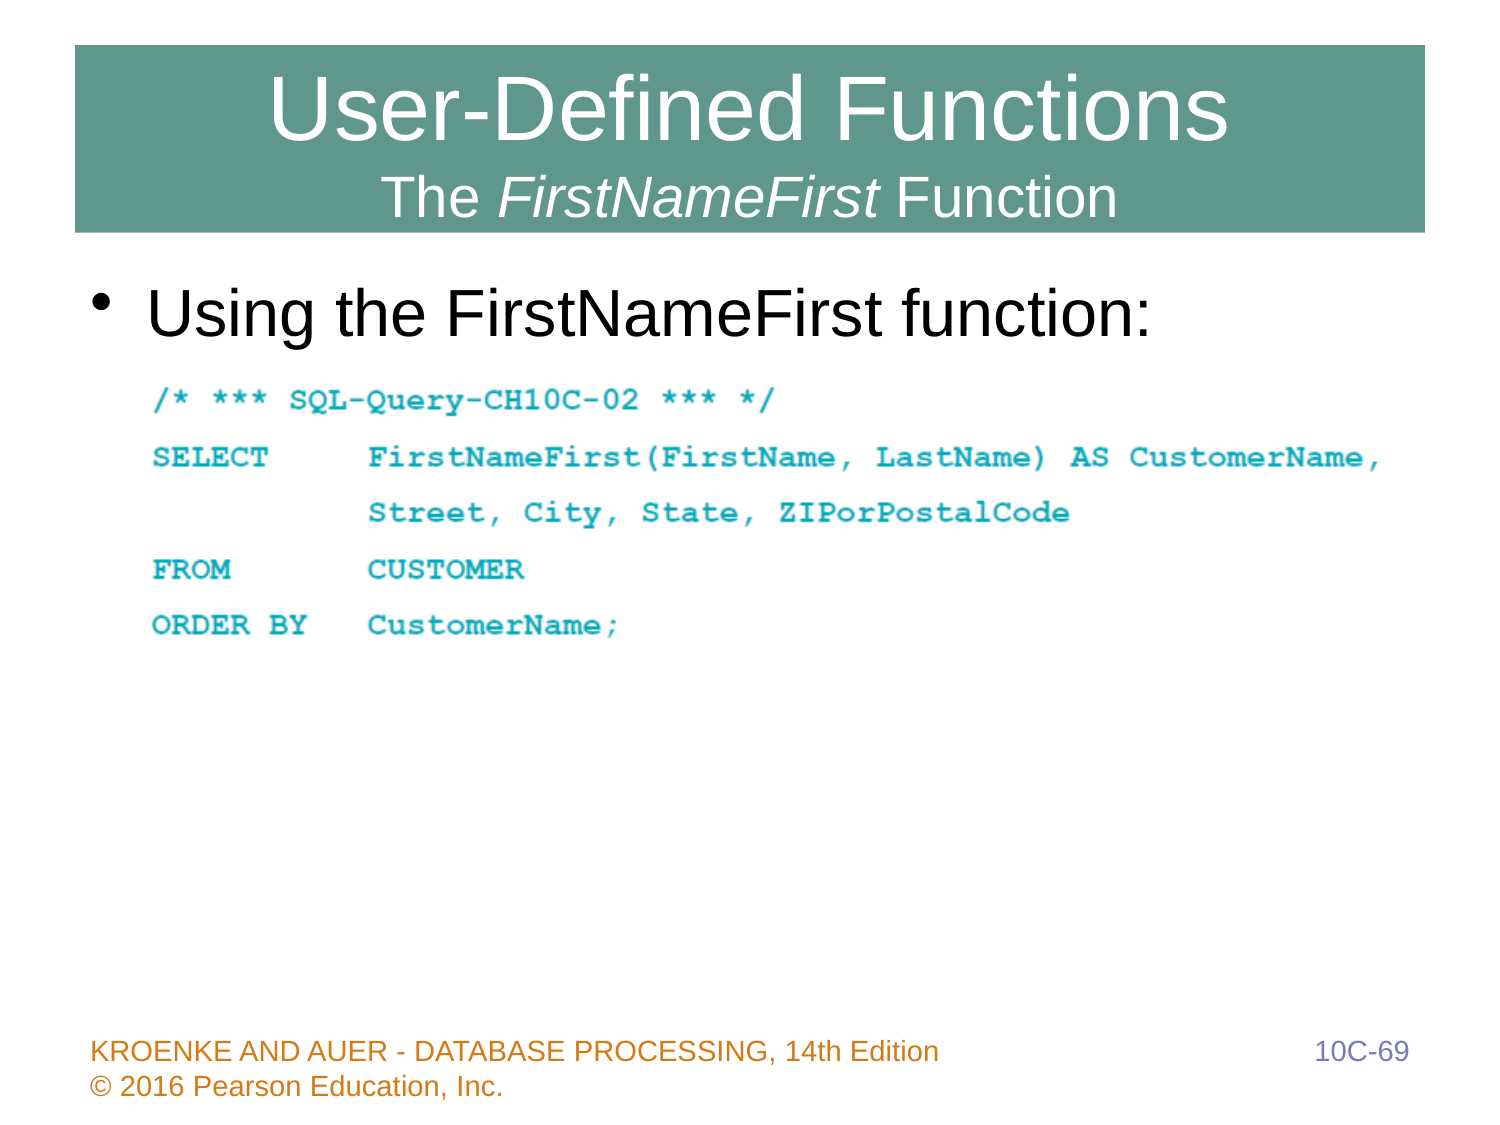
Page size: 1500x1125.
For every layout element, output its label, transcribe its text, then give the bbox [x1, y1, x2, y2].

list Using the FirstNameFirst function: [74, 262, 1426, 1006]
title User-Defined Functions The FirstNameFirst Function [74, 44, 1426, 233]
footer KROENKE AND AUER - DATABASE PROCESSING, 14th Edition © 2016 Pearson Education, Inc. [74, 1024, 963, 1104]
slide_number 10C-69 [1074, 1024, 1426, 1103]
picture [149, 387, 1380, 638]
